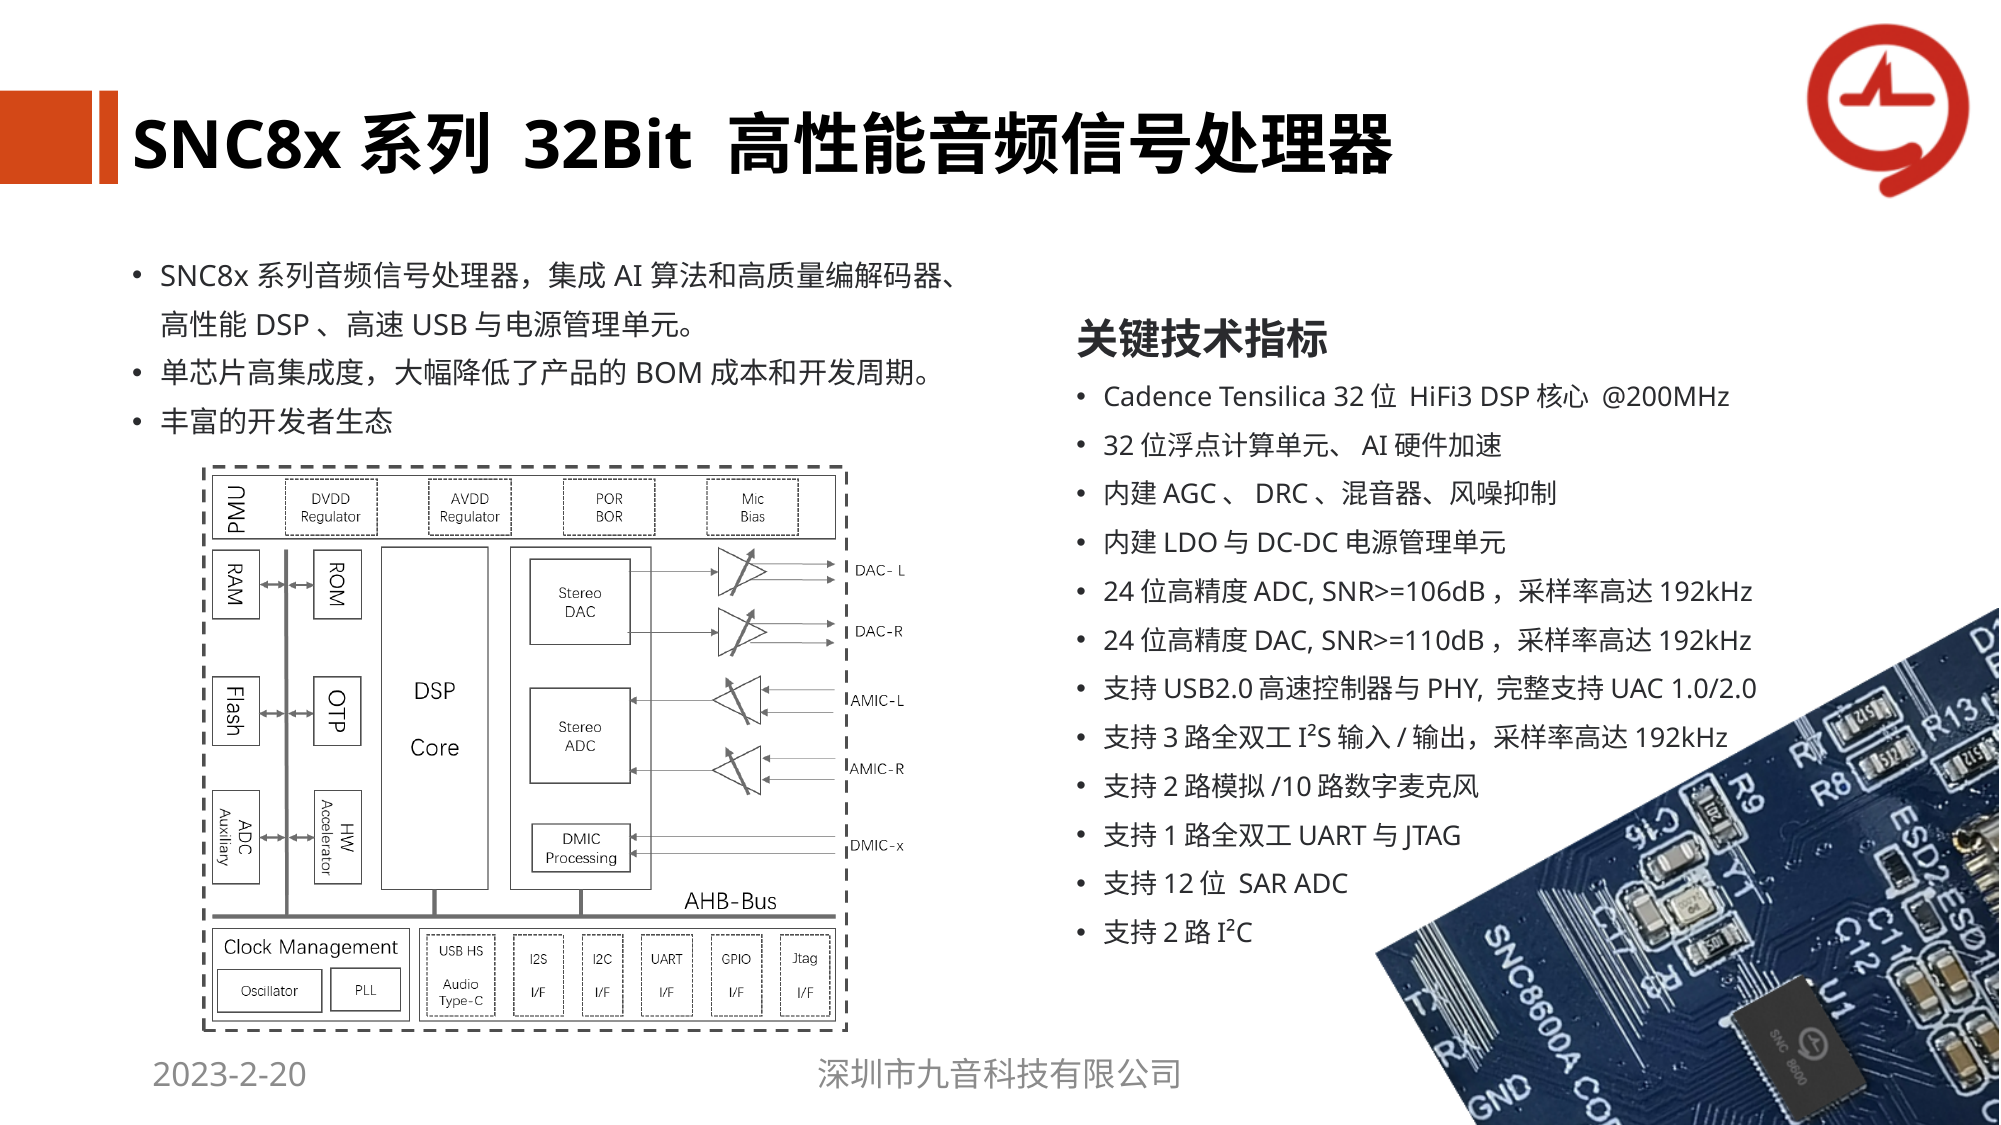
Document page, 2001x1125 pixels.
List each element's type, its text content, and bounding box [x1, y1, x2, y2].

picture [1799, 22, 1978, 200]
text_box [1, 1036, 262, 1123]
text_box SNC8x系列音频信号处理器，集成AI算法和高质量编解码器、高性能DSP、高速USB与电源管理单元。 单芯片高集成度，大幅降低了产品的BOM成本和开发周期。 丰富的开发者生态 [117, 235, 1000, 419]
text_box SNC8x系列 32Bit 高性能音频信号处理器 [117, 63, 1799, 182]
picture [202, 465, 915, 1032]
text_box 关键技术指标 Cadence Tensilica 32位 HiFi3 DSP核心 @200MHz 32位浮点计算单元、AI硬件加速 内建AGC、DRC、混音器、风噪抑制 内建LDO与DC-DC电源管理单元 24位高精度ADC, SNR>=106dB，采样率高达192kHz 24位高精度DAC, SNR>=110dB，采样率高达192kHz 支持USB2.0高速控制器与PHY, 完整支持UAC 1.0/2.0 支持3路全双工I²S输入/输出，采样率高达192kHz 支持2路模拟/10路数字麦克风 支持1路全双工UART与JTAG 支持12位 SAR ADC 支持2路I²C [1061, 279, 1904, 957]
picture [1374, 608, 1999, 1125]
footer 深圳市九音科技有限公司 [662, 1042, 1338, 1103]
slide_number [137, 1042, 588, 1103]
